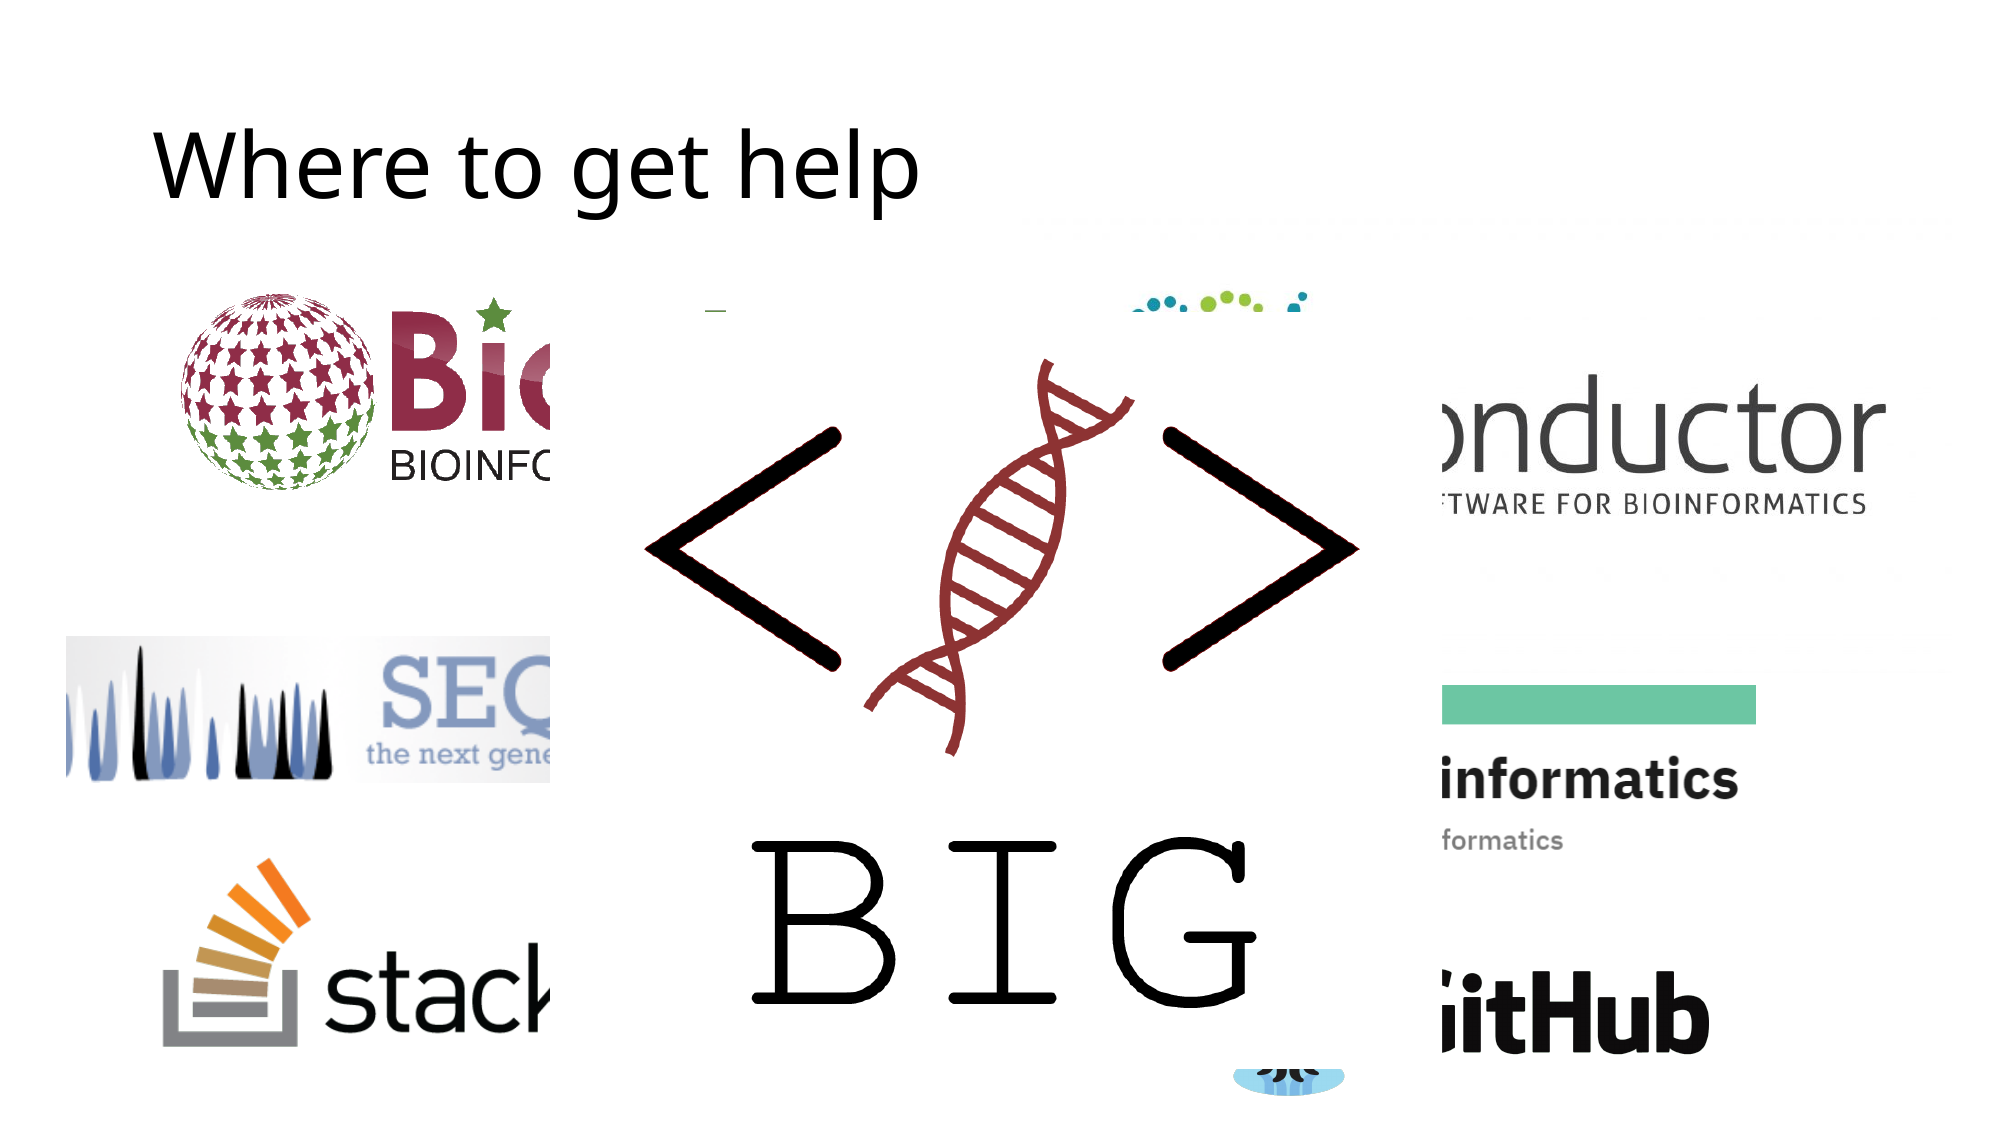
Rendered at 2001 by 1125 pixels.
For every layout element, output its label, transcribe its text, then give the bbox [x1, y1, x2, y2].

title Where to get help [137, 59, 1863, 278]
picture [66, 174, 1952, 1099]
